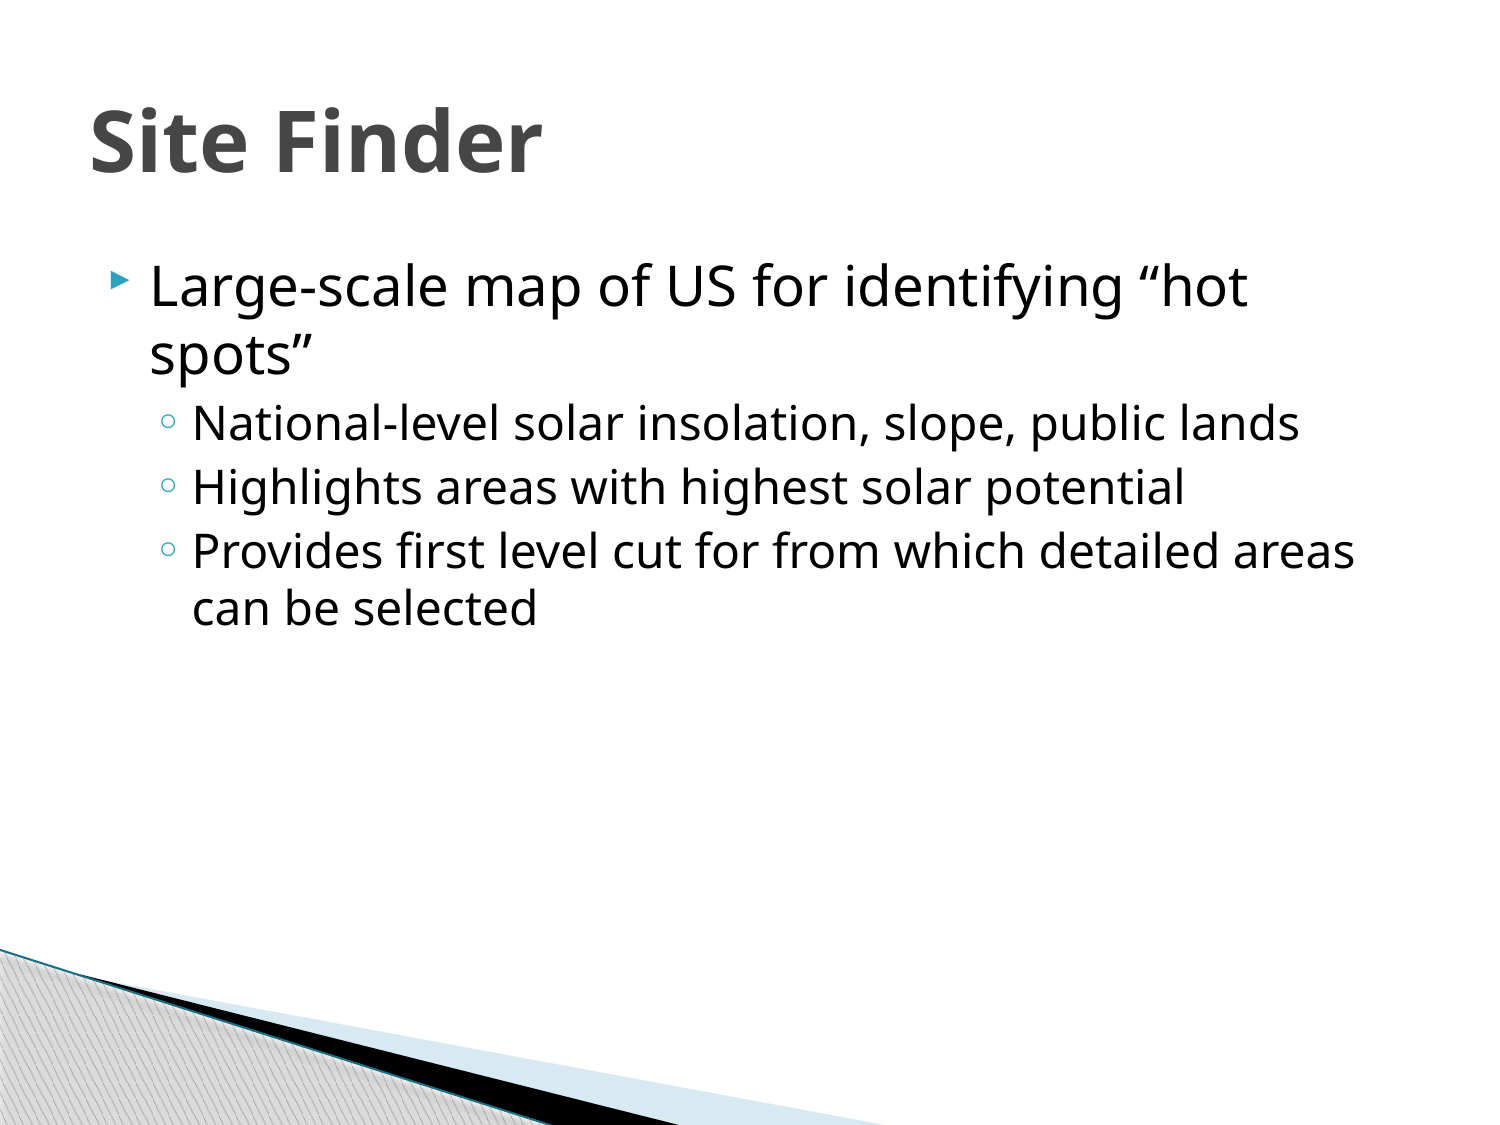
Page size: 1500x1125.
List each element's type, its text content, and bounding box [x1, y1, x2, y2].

list Large-scale map of US for identifying “hot spots” National-level solar insolation, slope, public lands Highlights areas with highest solar potential Provides first level cut for from which detailed areas can be selected [75, 243, 1425, 986]
title Site Finder [75, 45, 1425, 233]
